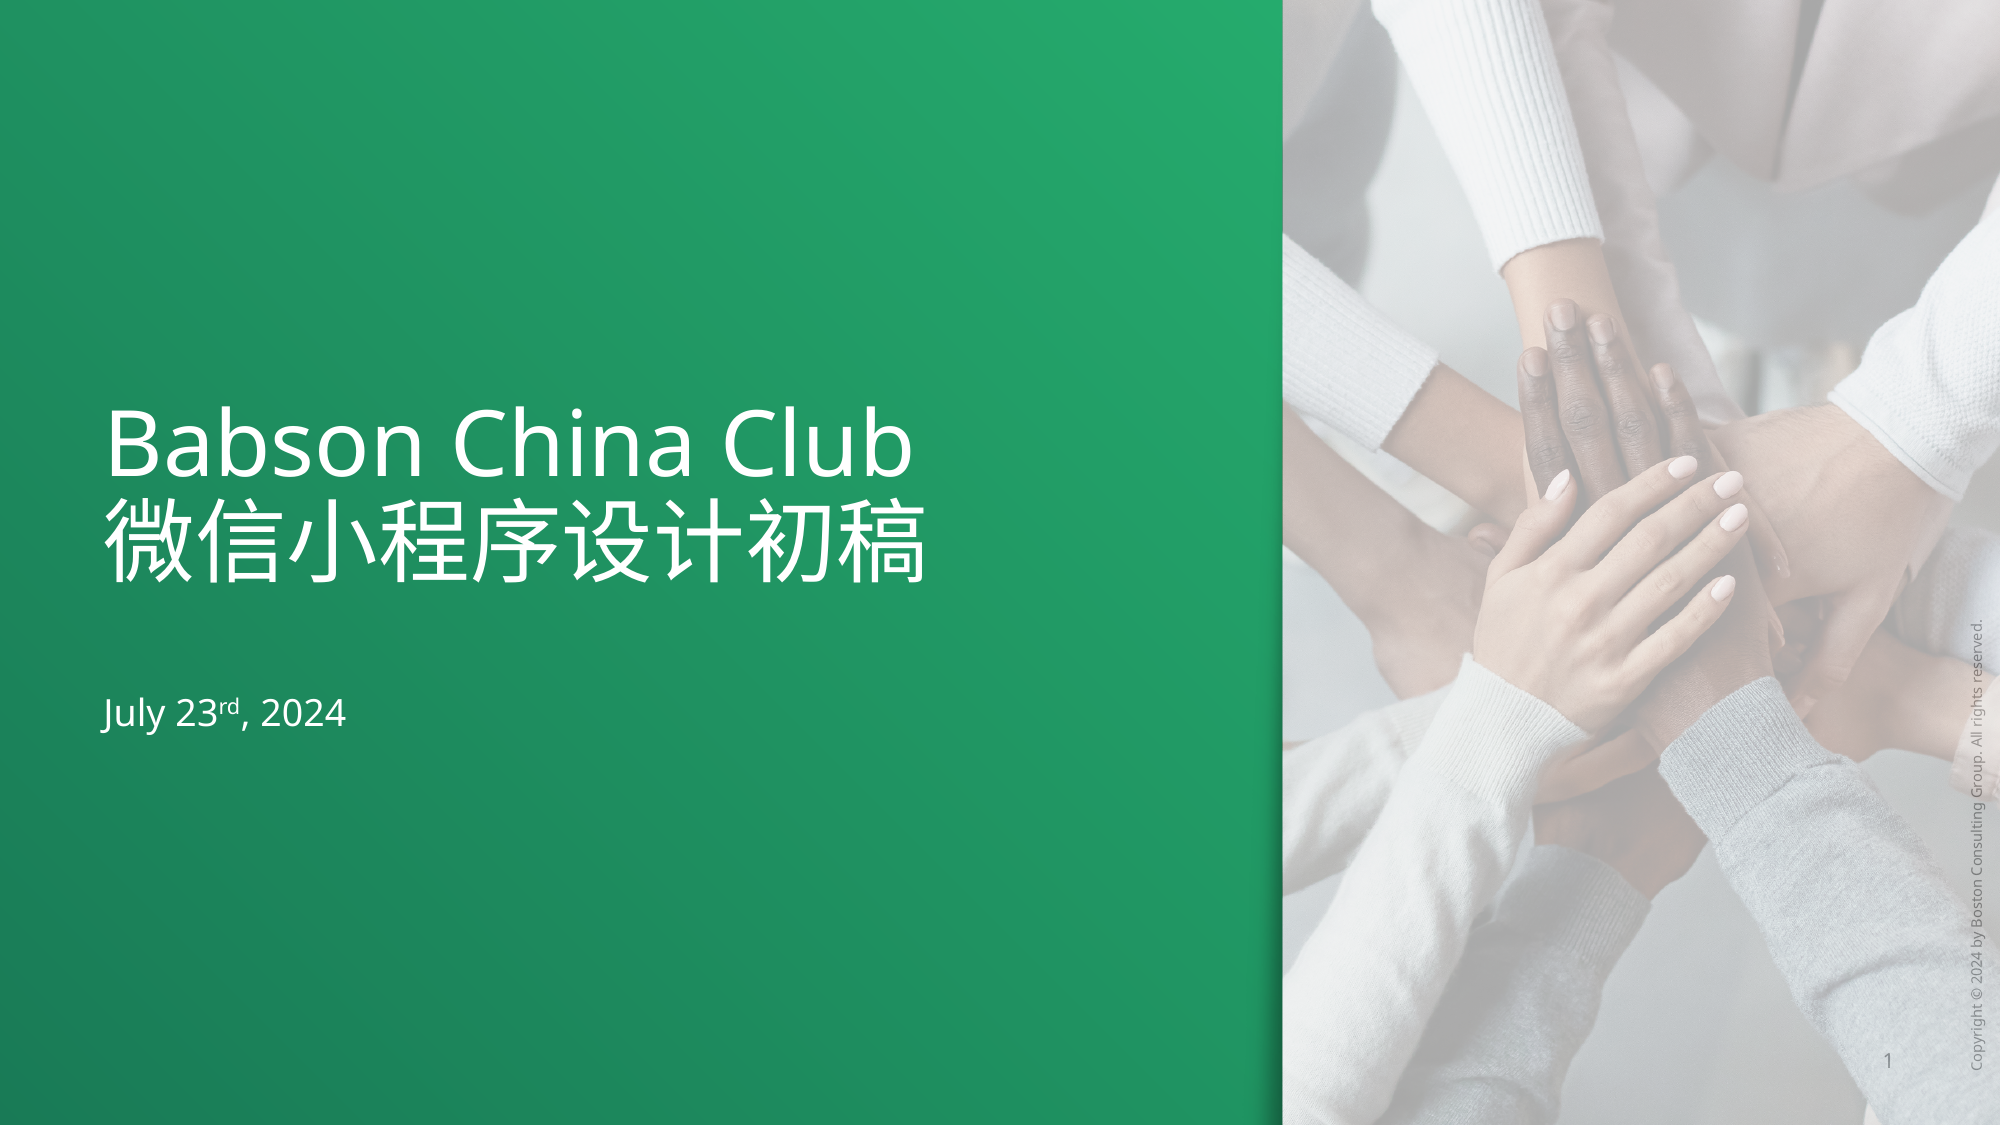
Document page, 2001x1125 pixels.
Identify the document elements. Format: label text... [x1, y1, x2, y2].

picture [1215, 0, 2000, 1125]
title Babson China Club 微信小程序设计初稿 July 23rd, 2024 [103, 296, 1129, 836]
